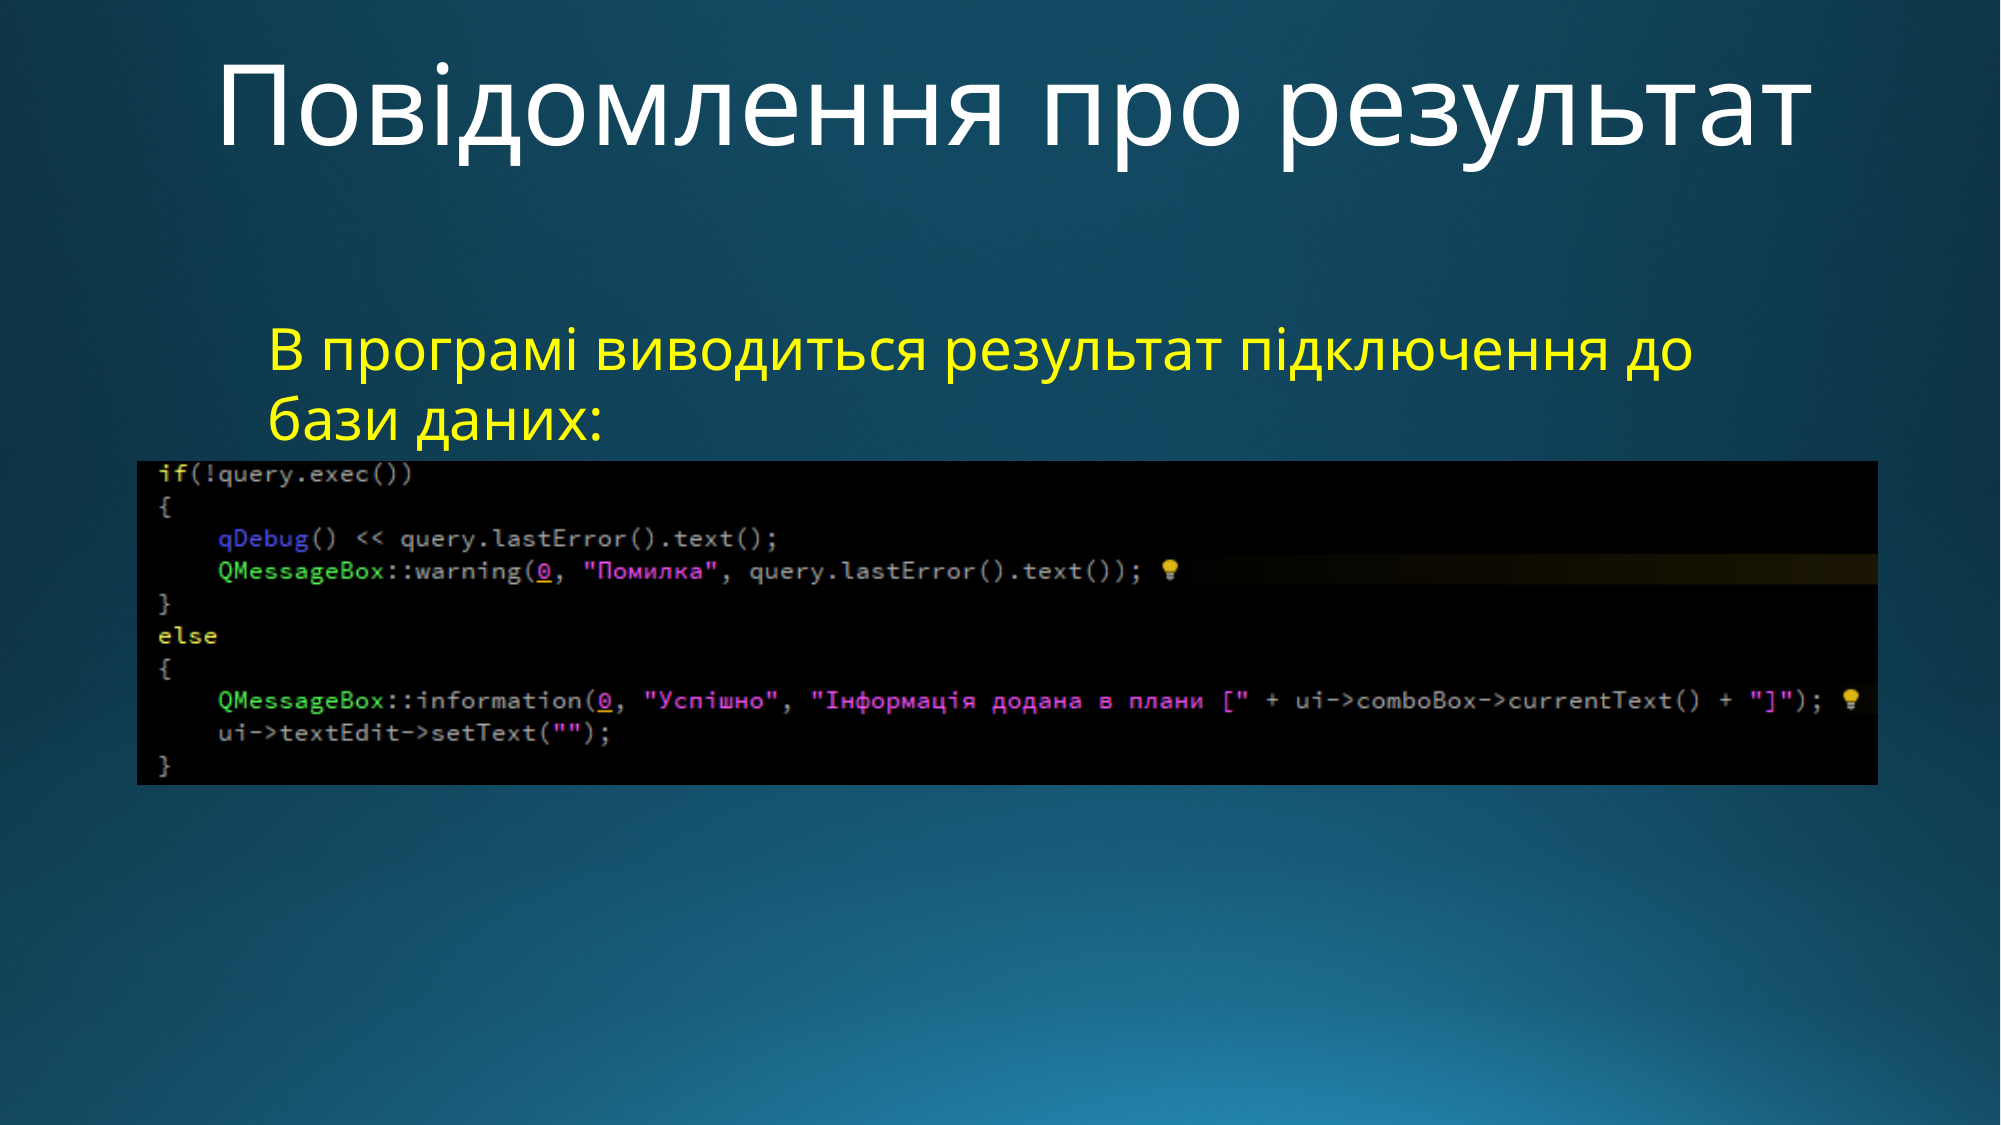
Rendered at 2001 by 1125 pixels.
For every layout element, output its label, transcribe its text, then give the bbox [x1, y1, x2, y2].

title Повідомлення про результат [0, 0, 2000, 219]
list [137, 461, 1878, 785]
picture [0, 0, 2001, 1125]
text_box В програмі виводиться результат підключення до бази даних: [252, 304, 1747, 460]
